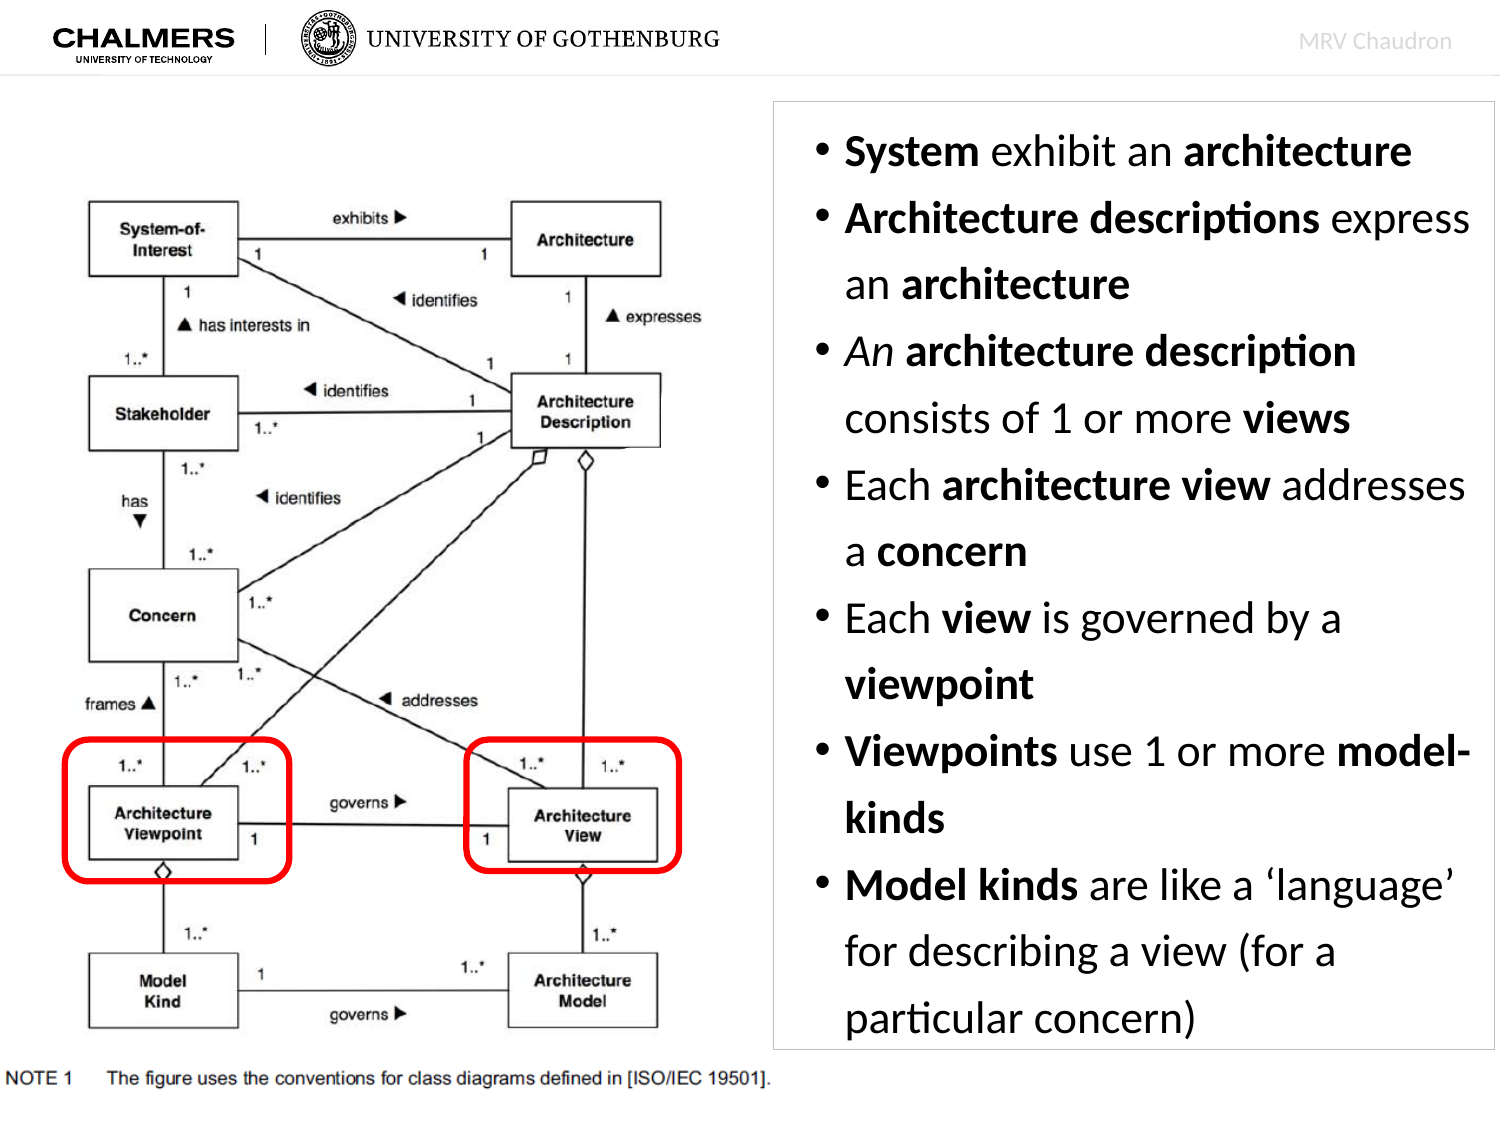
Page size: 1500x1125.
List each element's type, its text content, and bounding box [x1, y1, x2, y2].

picture [301, 10, 720, 67]
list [0, 195, 1198, 1107]
text_box System exhibit an architecture Architecture descriptions express an architecture An architecture description consists of 1 or more views Each architecture view addresses a concern Each view is governed by a viewpoint Viewpoints use 1 or more model-kinds Model kinds are like a ‘language’ for describing a view (for a particular concern) [773, 101, 1495, 1050]
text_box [601, 366, 924, 635]
